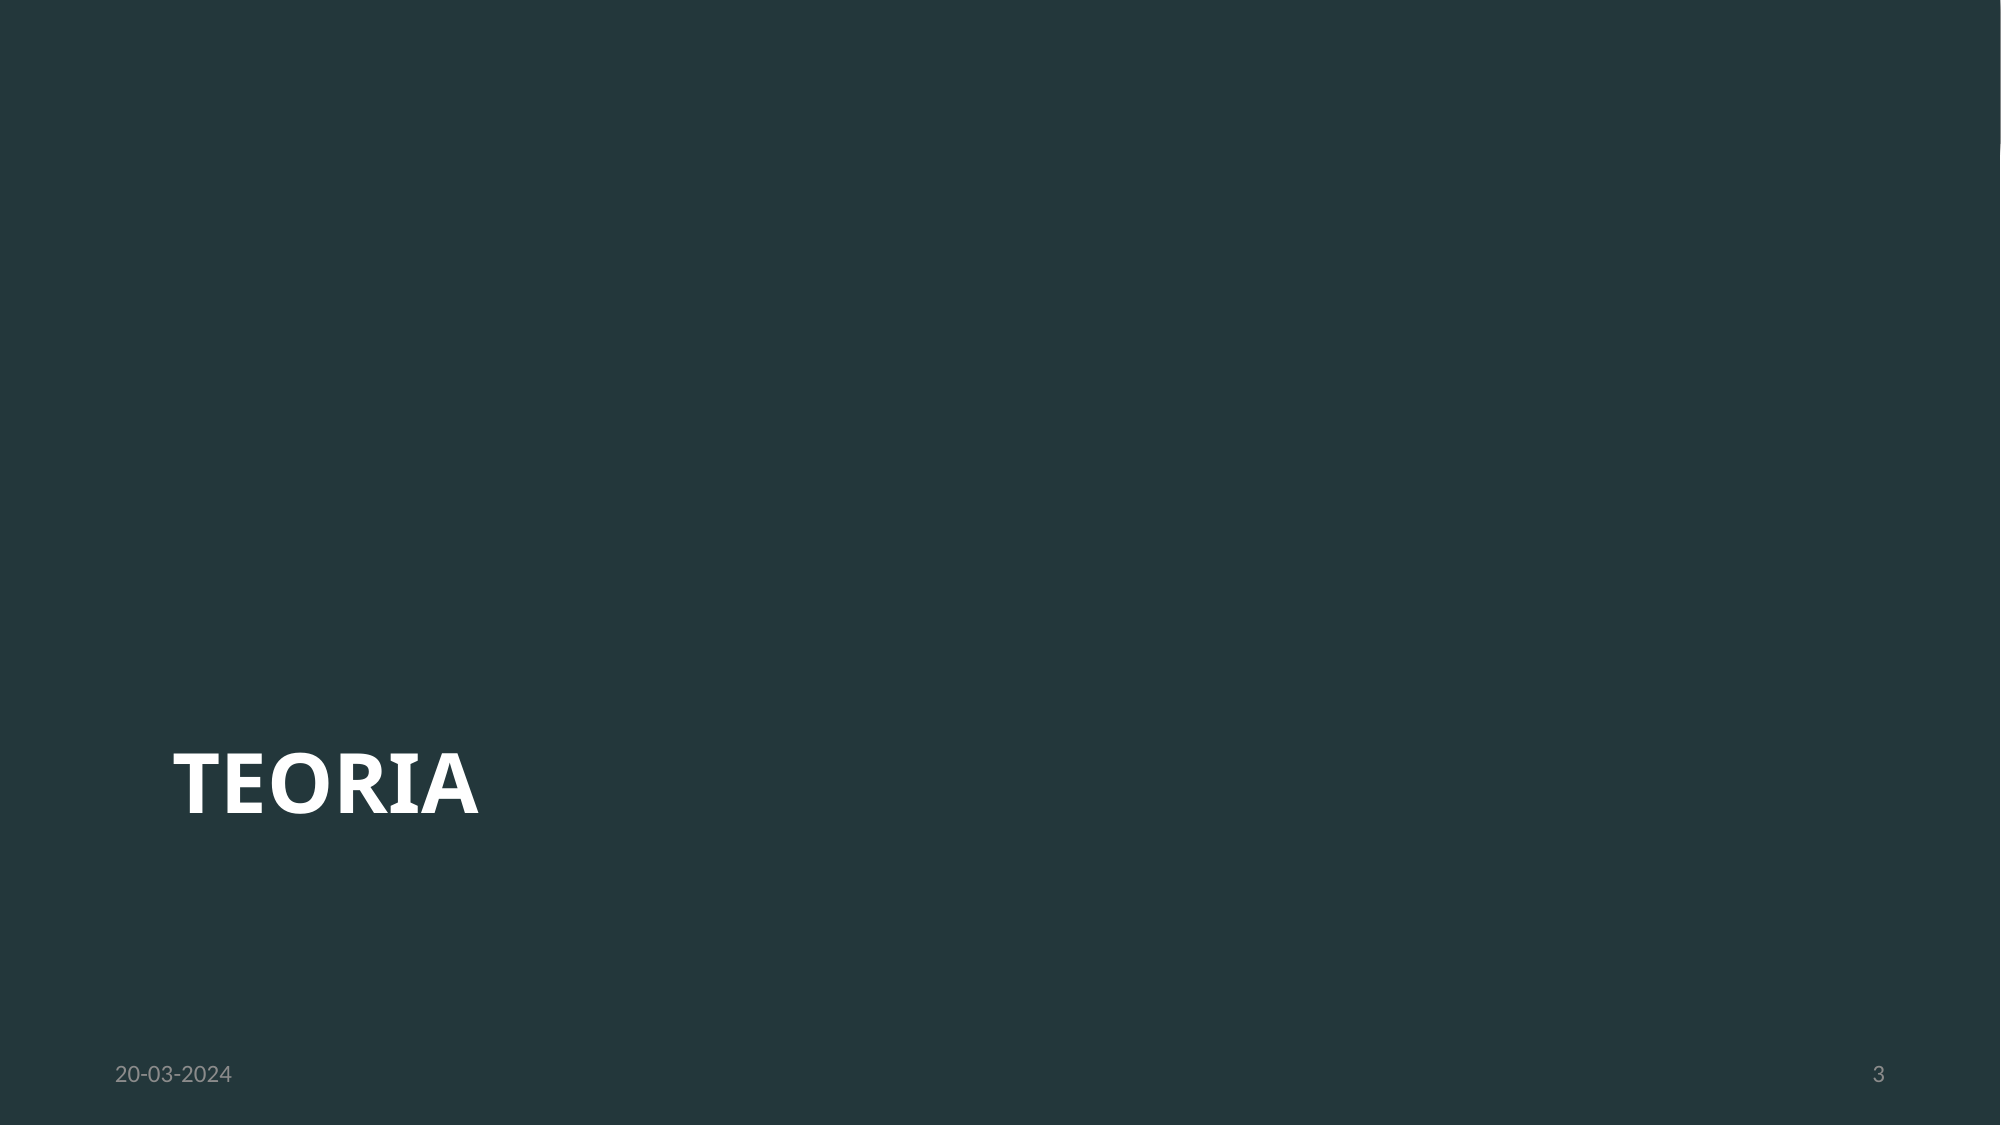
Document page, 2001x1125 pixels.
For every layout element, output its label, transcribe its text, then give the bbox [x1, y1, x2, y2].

slide_number 3 [1433, 1042, 1900, 1103]
title Teoria [157, 722, 1858, 947]
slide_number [99, 1042, 567, 1103]
